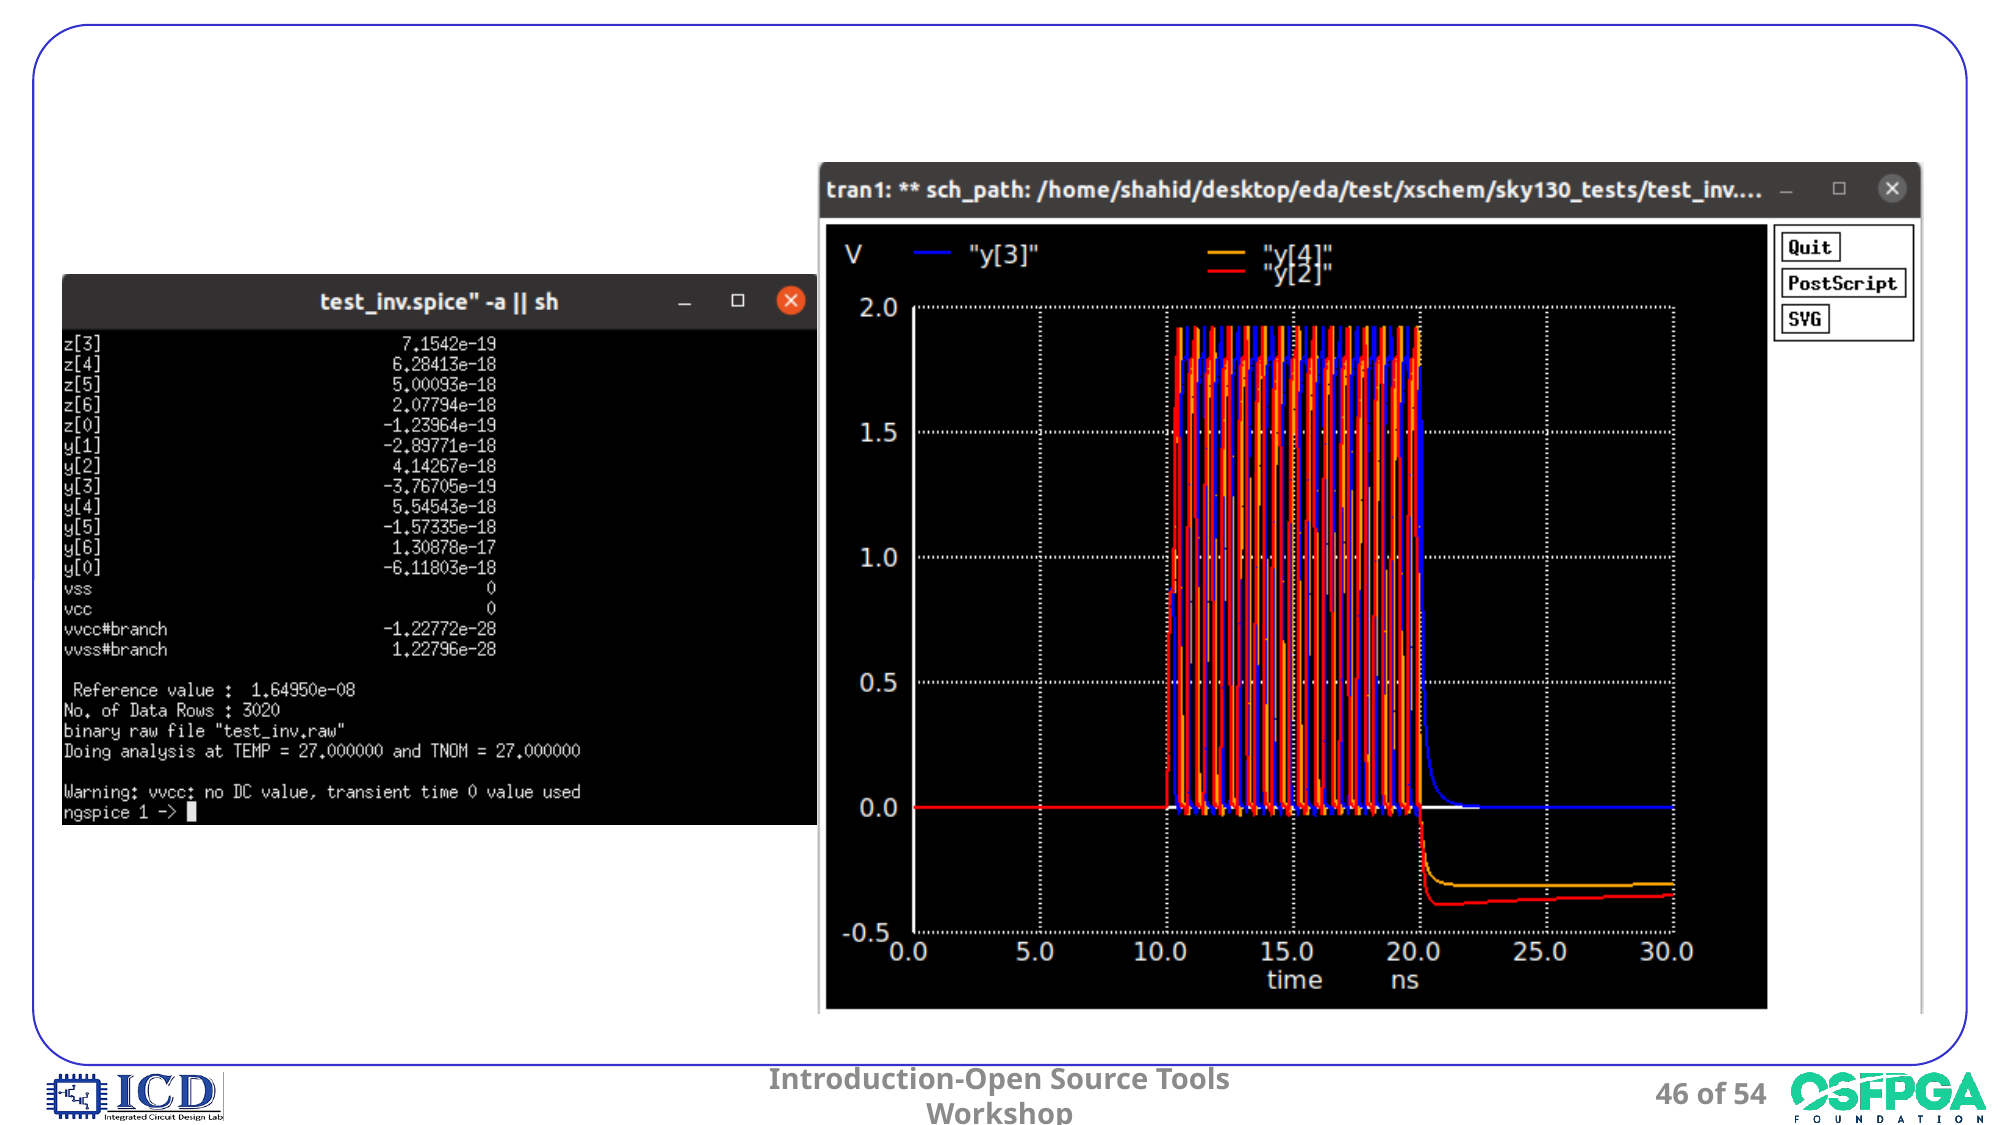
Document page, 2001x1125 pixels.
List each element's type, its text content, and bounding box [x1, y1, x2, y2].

picture [816, 162, 1924, 1015]
footer Introduction-Open Source Tools Workshop [683, 1065, 1317, 1125]
picture [1791, 1072, 1986, 1123]
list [62, 274, 811, 826]
picture [33, 1067, 234, 1125]
slide_number 46 of 54 [1322, 1065, 1790, 1125]
